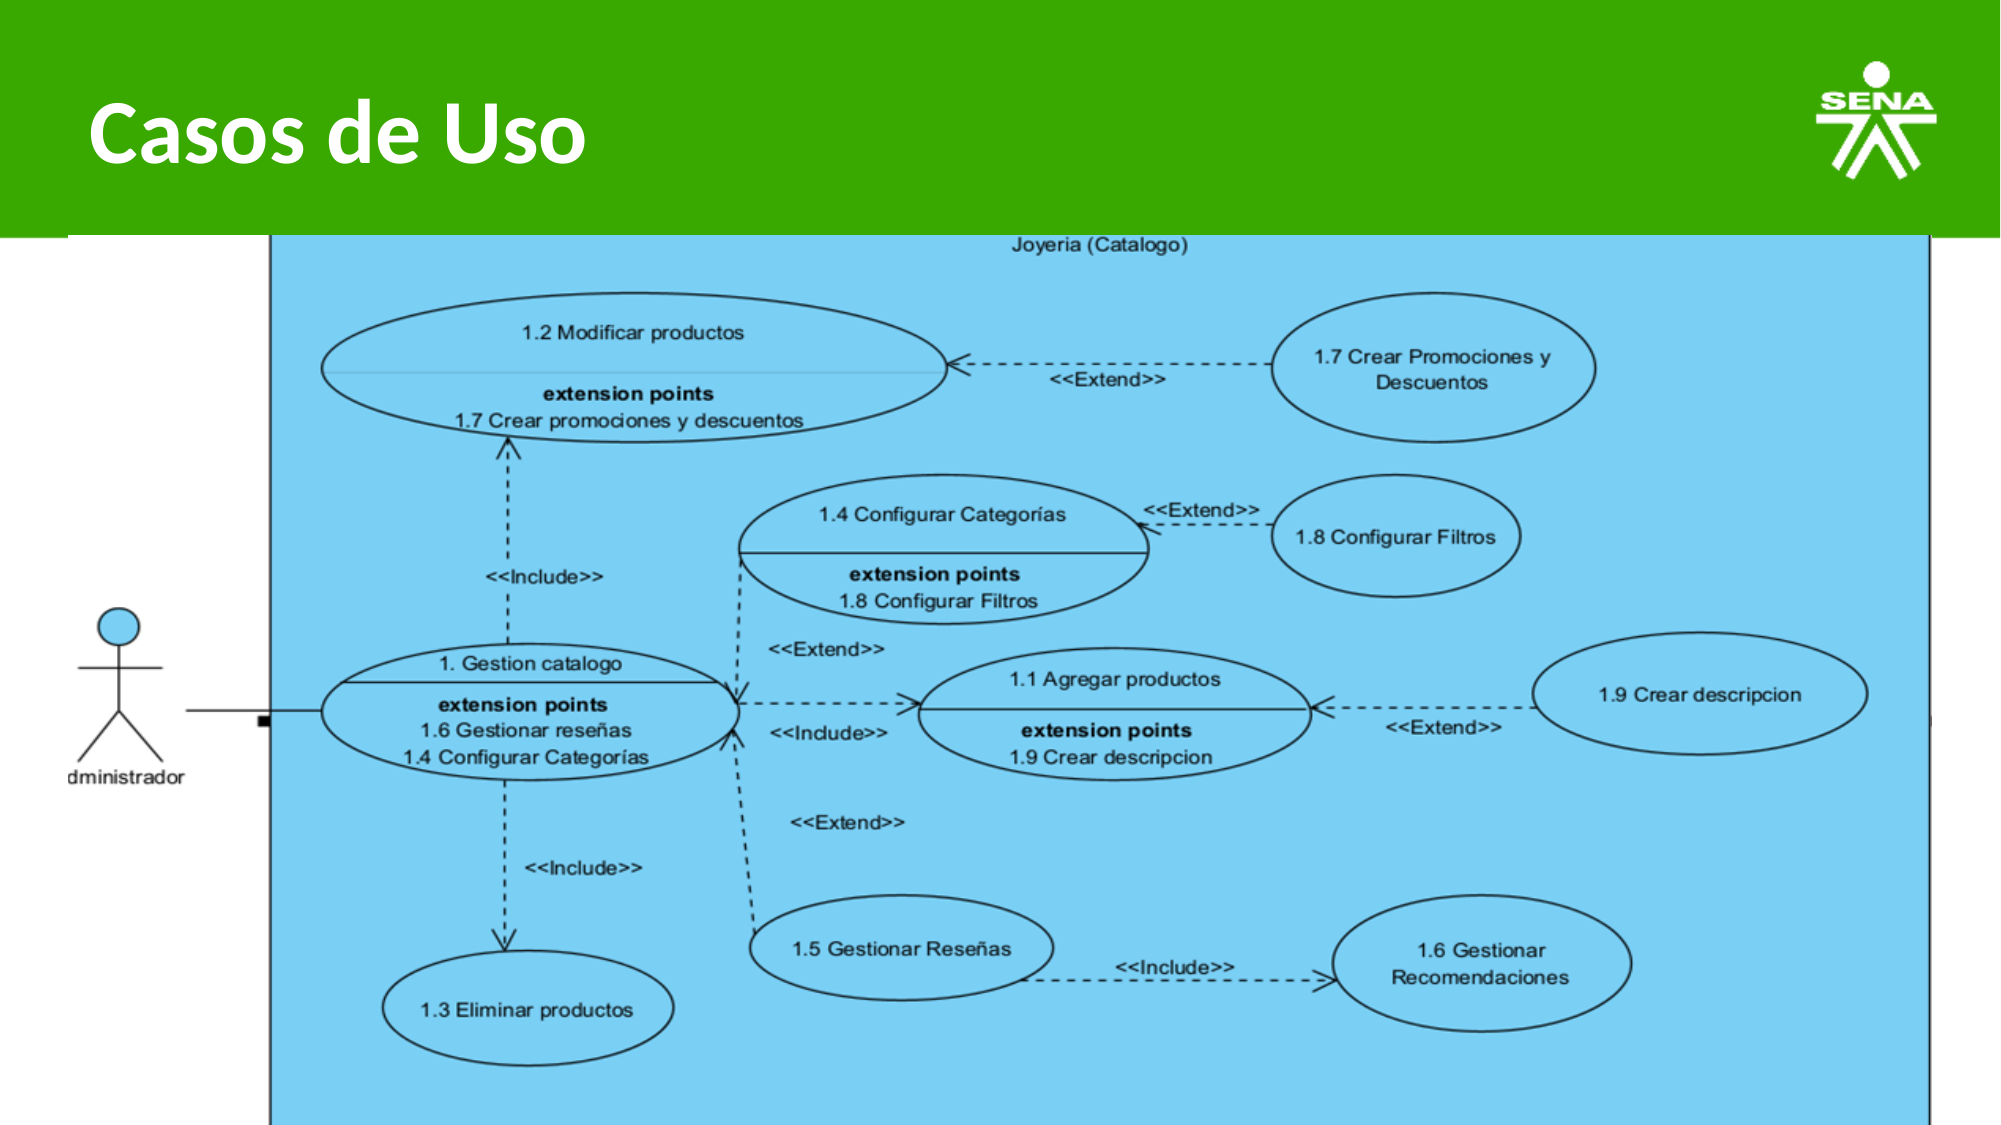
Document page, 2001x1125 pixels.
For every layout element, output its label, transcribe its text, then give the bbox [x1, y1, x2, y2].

title Casos de Uso [74, 18, 1800, 234]
picture [0, 0, 2001, 1125]
